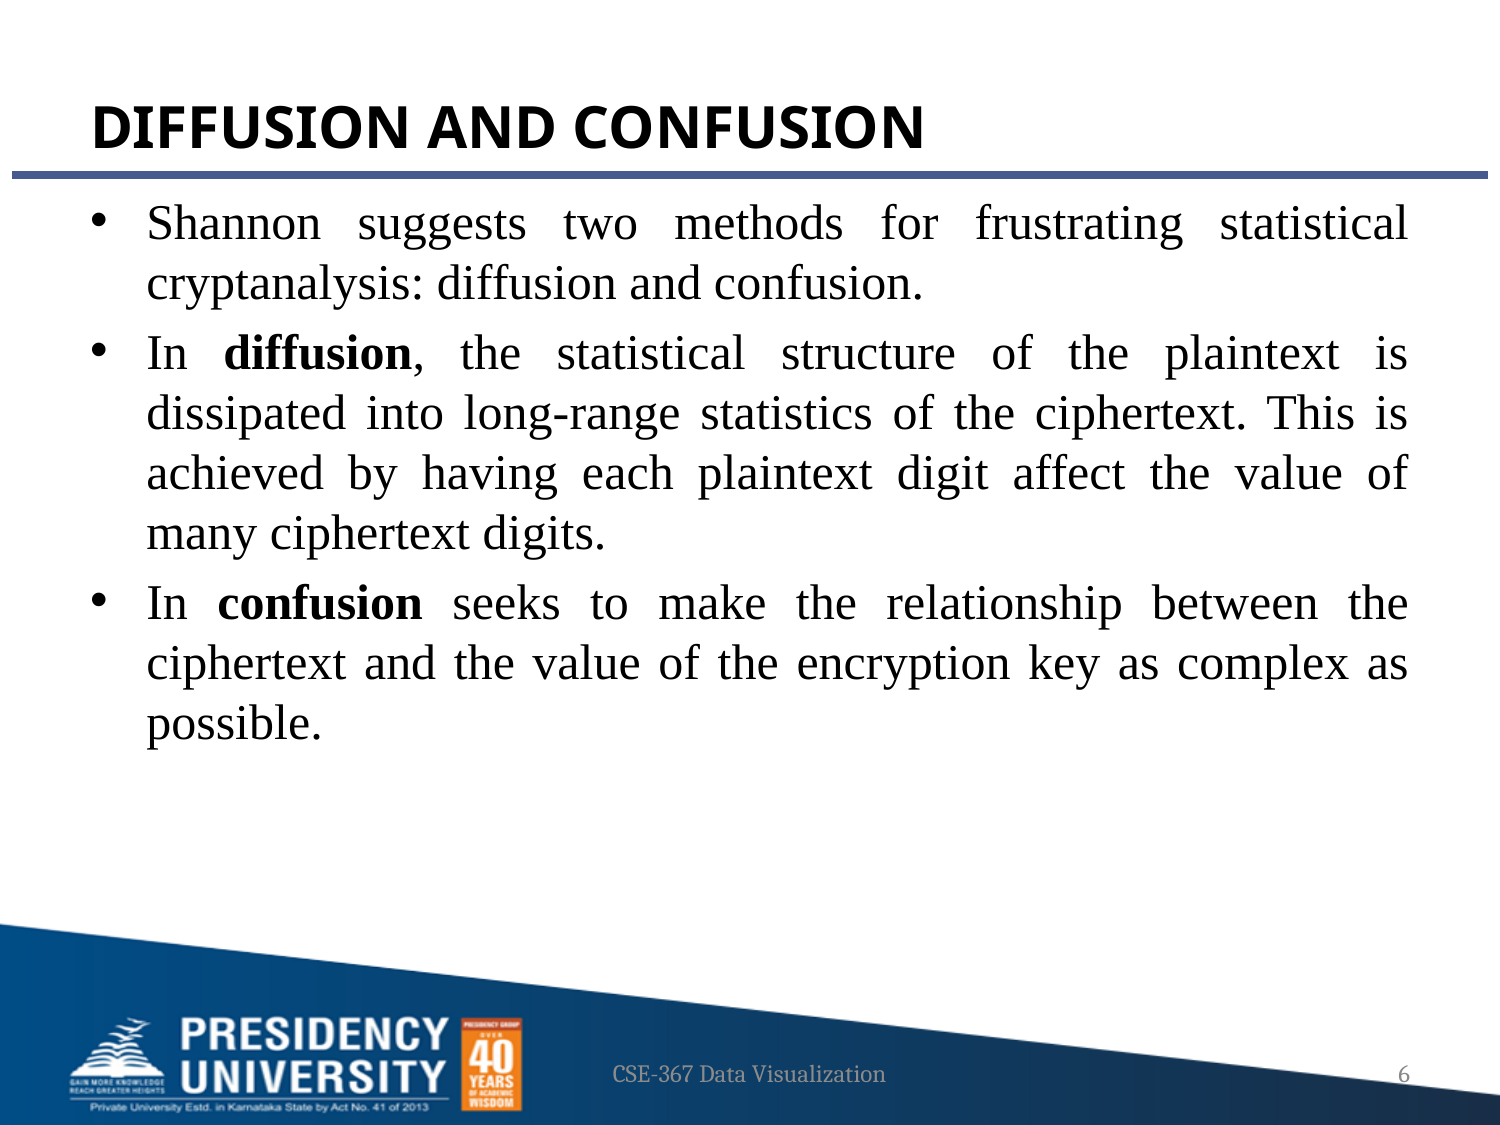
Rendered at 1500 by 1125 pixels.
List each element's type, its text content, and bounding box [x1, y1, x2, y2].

picture [0, 921, 1500, 1125]
list Shannon suggests two methods for frustrating statistical cryptanalysis: diffusion and confusion. In diffusion, the statistical structure of the plaintext is dissipated into long-range statistics of the ciphertext. This is achieved by having each plaintext digit affect the value of many ciphertext digits. In confusion seeks to make the relationship between the ciphertext and the value of the encryption key as complex as possible. [75, 182, 1425, 950]
footer CSE-367 Data Visualization [512, 1042, 988, 1103]
slide_number 6 [1074, 1042, 1425, 1103]
title DIFFUSION AND CONFUSION [75, 50, 1425, 168]
